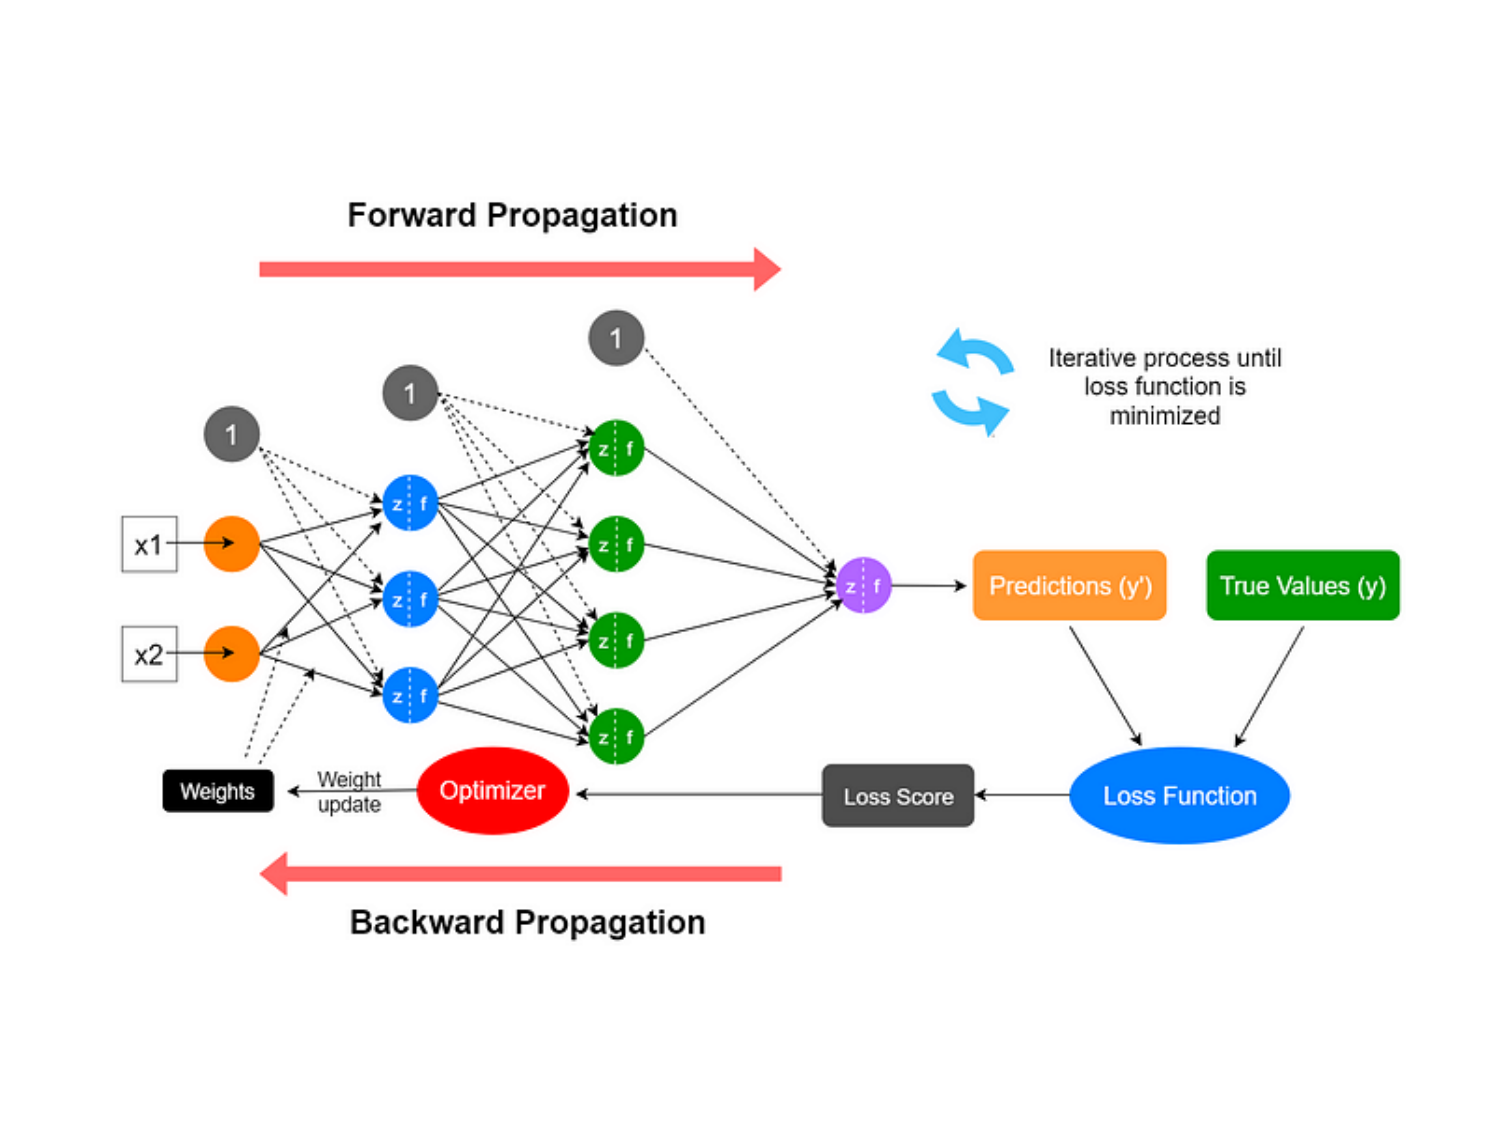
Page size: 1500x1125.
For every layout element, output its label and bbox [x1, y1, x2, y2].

picture [109, 186, 1415, 953]
